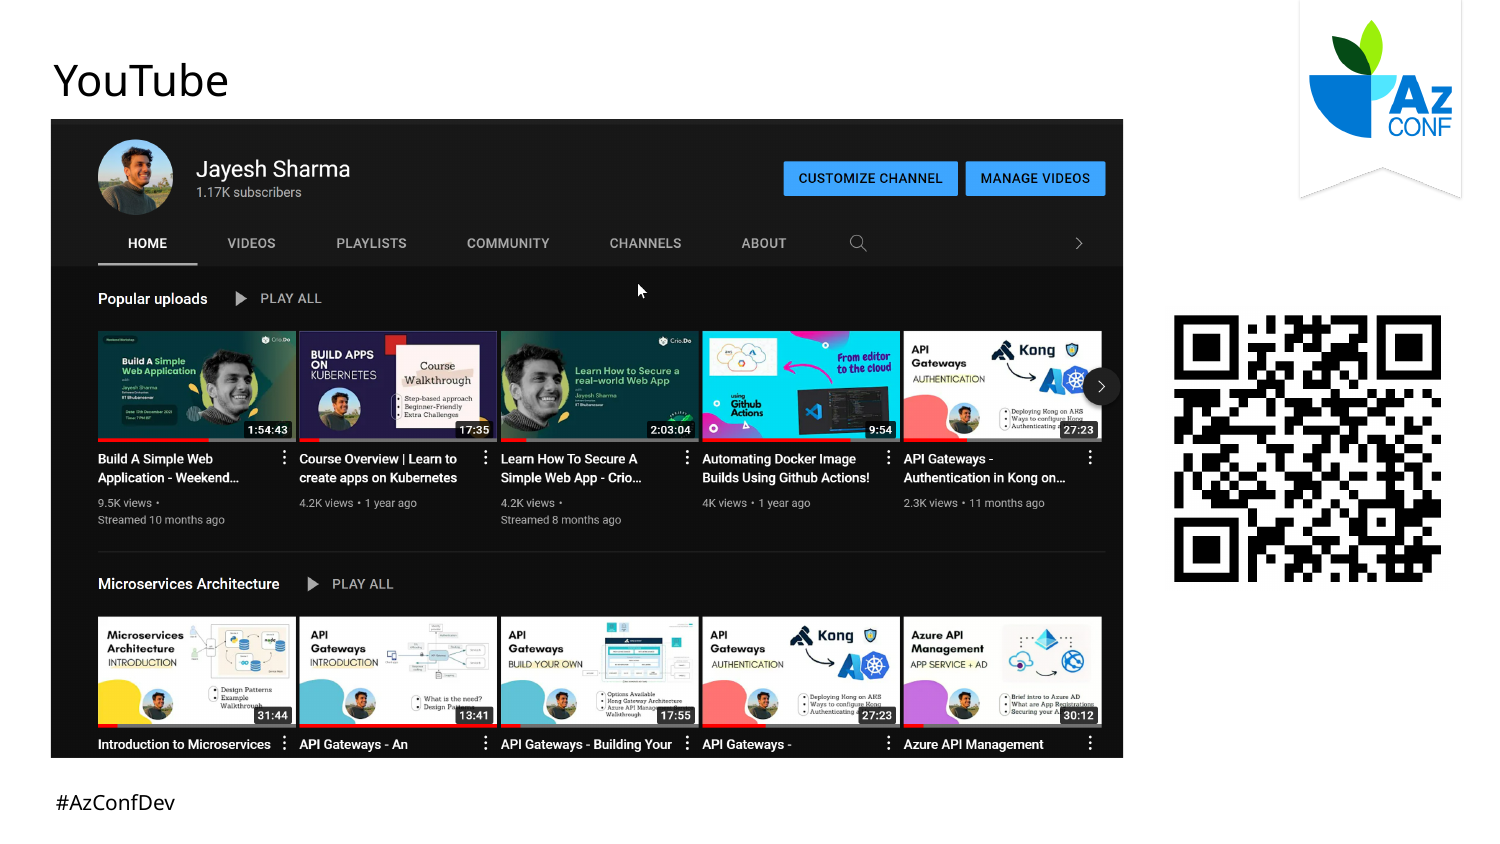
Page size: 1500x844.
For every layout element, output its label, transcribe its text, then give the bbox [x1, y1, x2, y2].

text_box YouTube [38, 37, 1327, 120]
picture [50, 119, 1124, 758]
picture [1164, 305, 1450, 591]
picture [1295, 0, 1466, 204]
